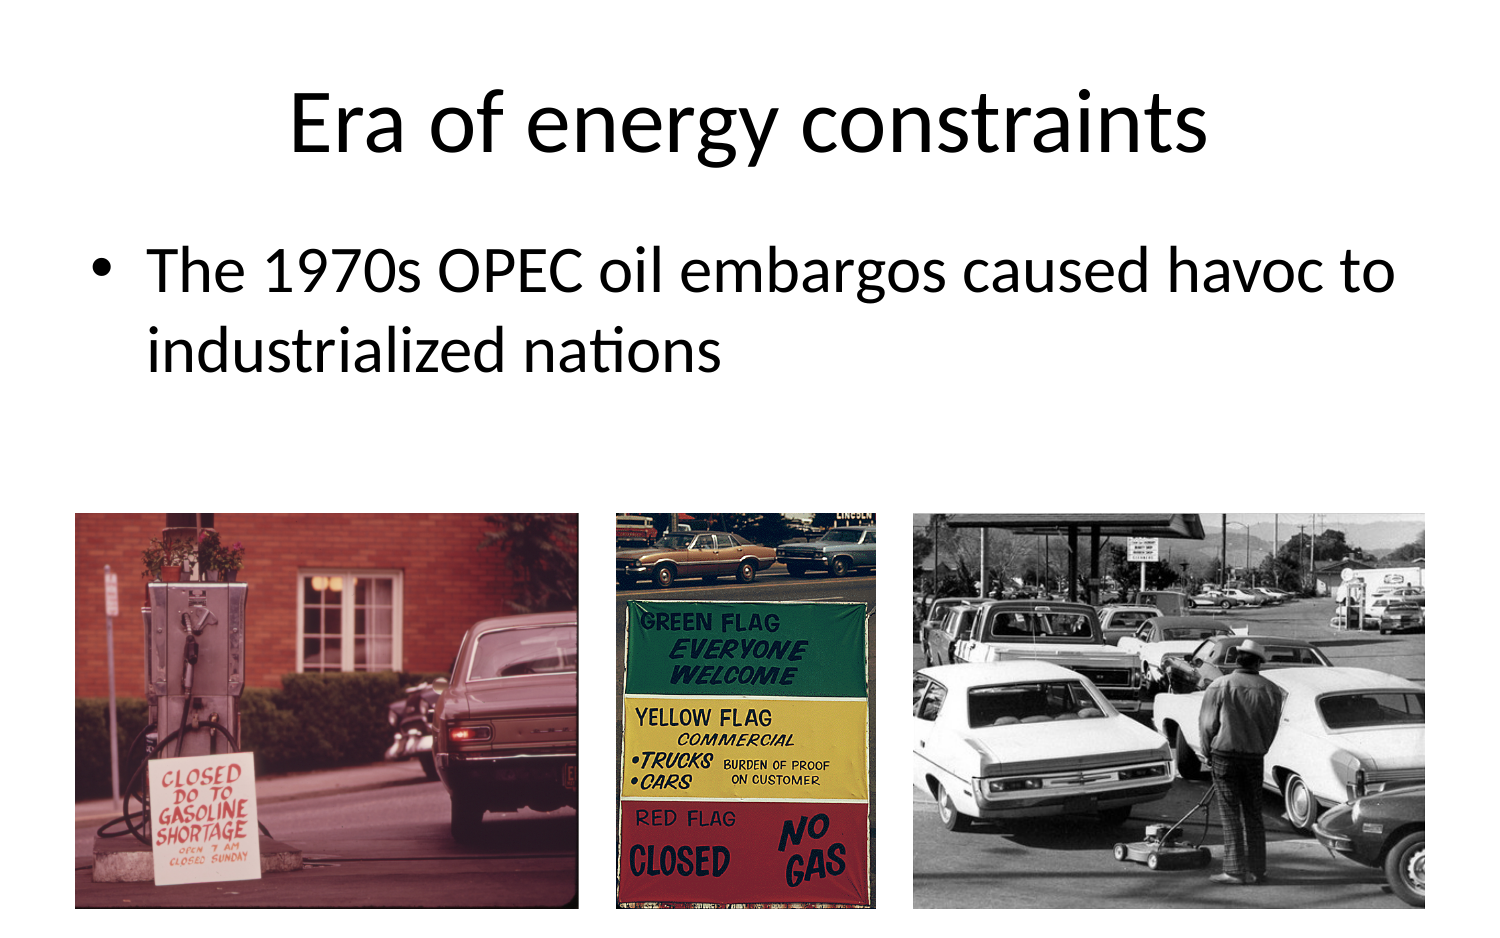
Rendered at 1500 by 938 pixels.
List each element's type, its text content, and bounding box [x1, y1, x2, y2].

title Era of energy constraints [75, 37, 1425, 194]
picture [616, 513, 876, 909]
picture [913, 513, 1426, 909]
picture [74, 513, 579, 909]
list The 1970s OPEC oil embargos caused havoc to industrialized nations [75, 218, 1425, 838]
